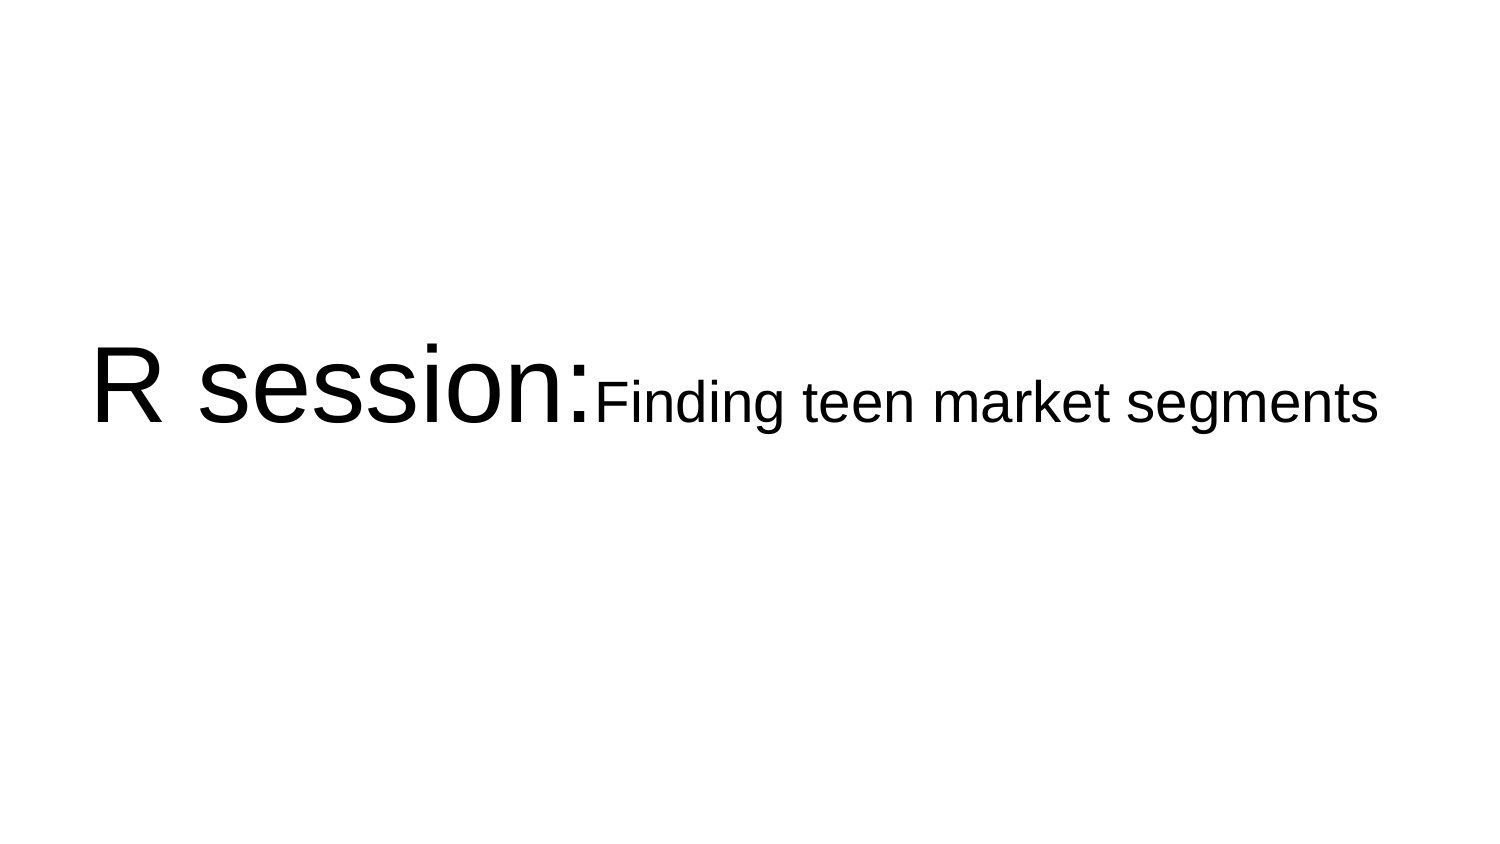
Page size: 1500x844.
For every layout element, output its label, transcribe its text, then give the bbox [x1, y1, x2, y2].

title R session:Finding teen market segments [51, 122, 1449, 459]
